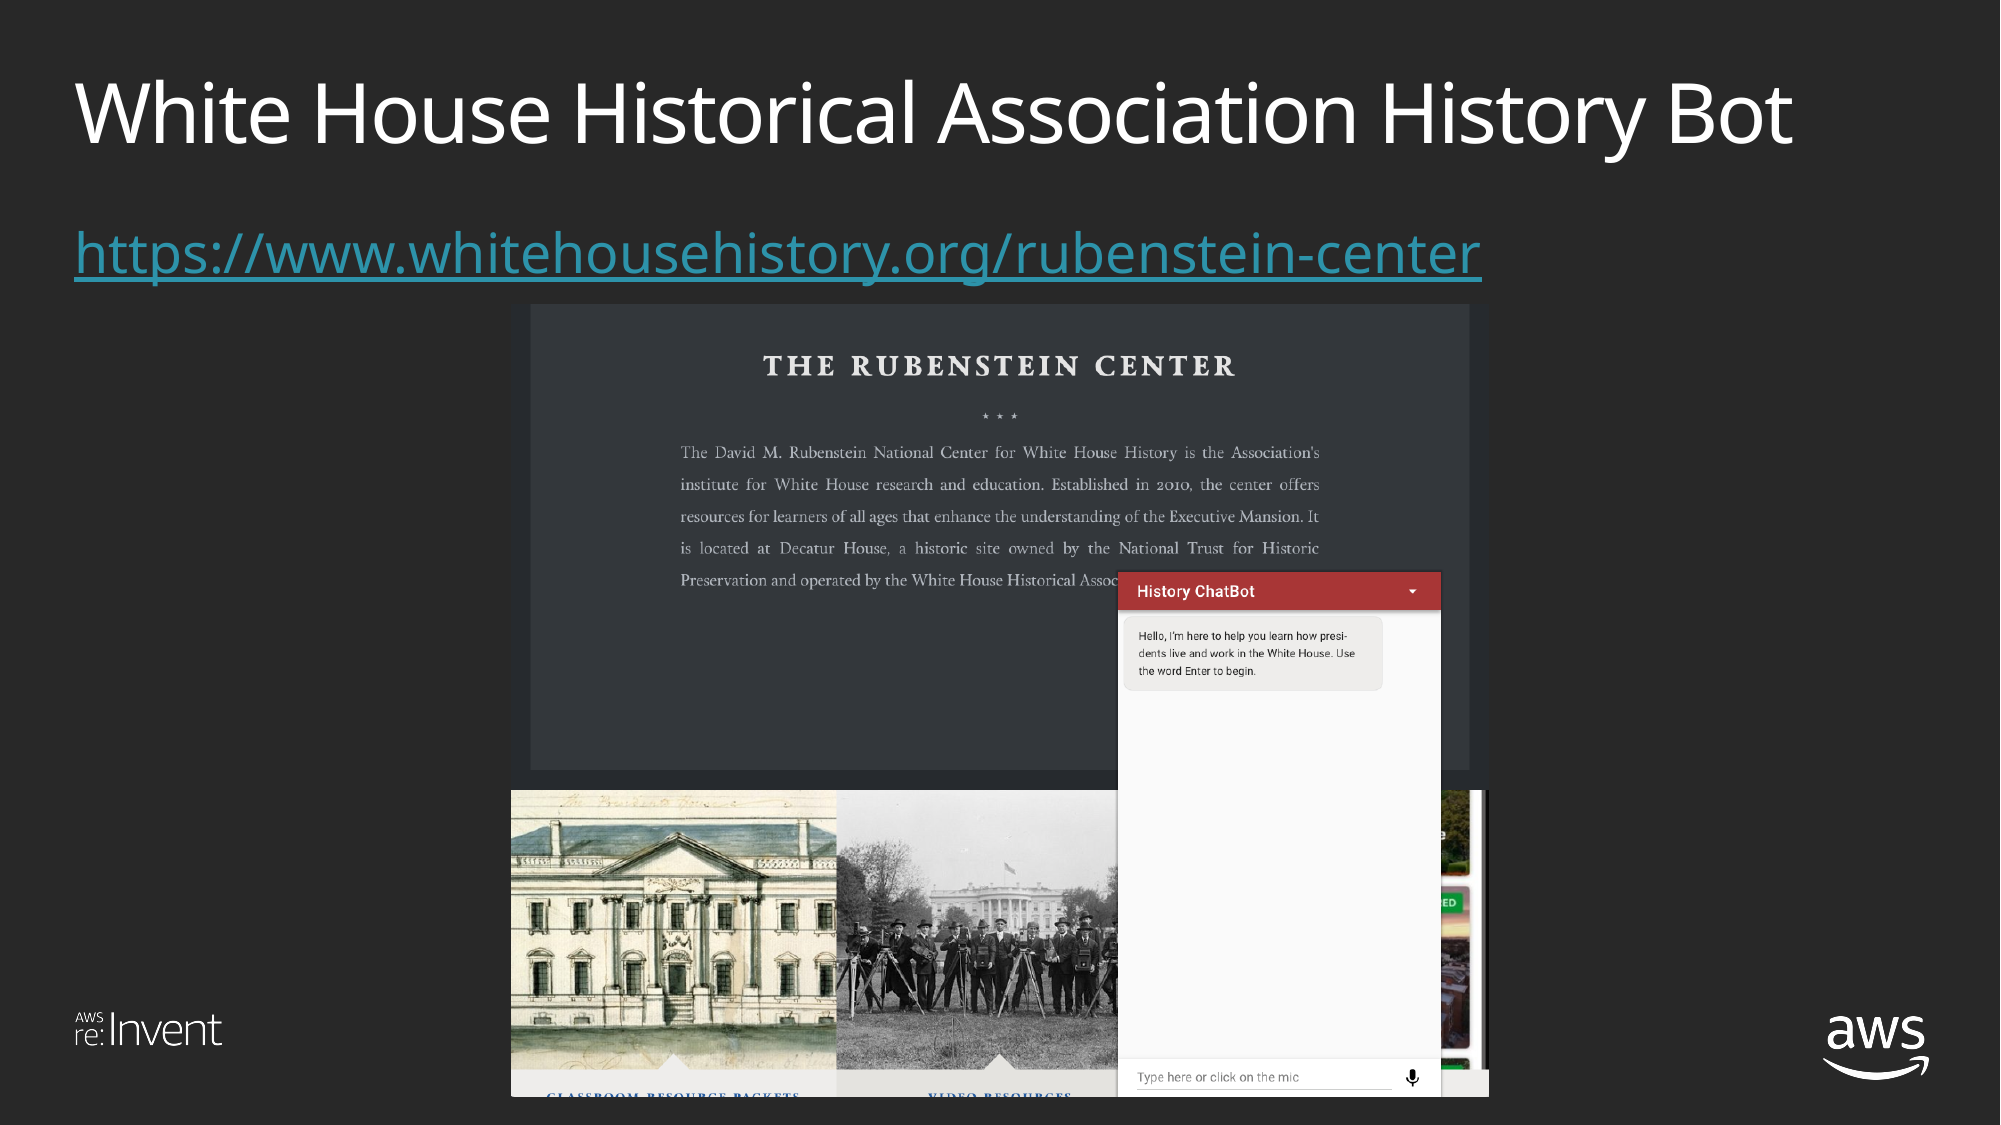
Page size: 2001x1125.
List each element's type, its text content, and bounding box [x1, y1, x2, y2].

list https://www.whitehousehistory.org/rubenstein-center [44, 195, 1956, 305]
picture [1823, 1016, 1929, 1080]
picture [511, 303, 1489, 1097]
title White House Historical Association History Bot [44, 47, 1957, 196]
picture [75, 1012, 222, 1046]
